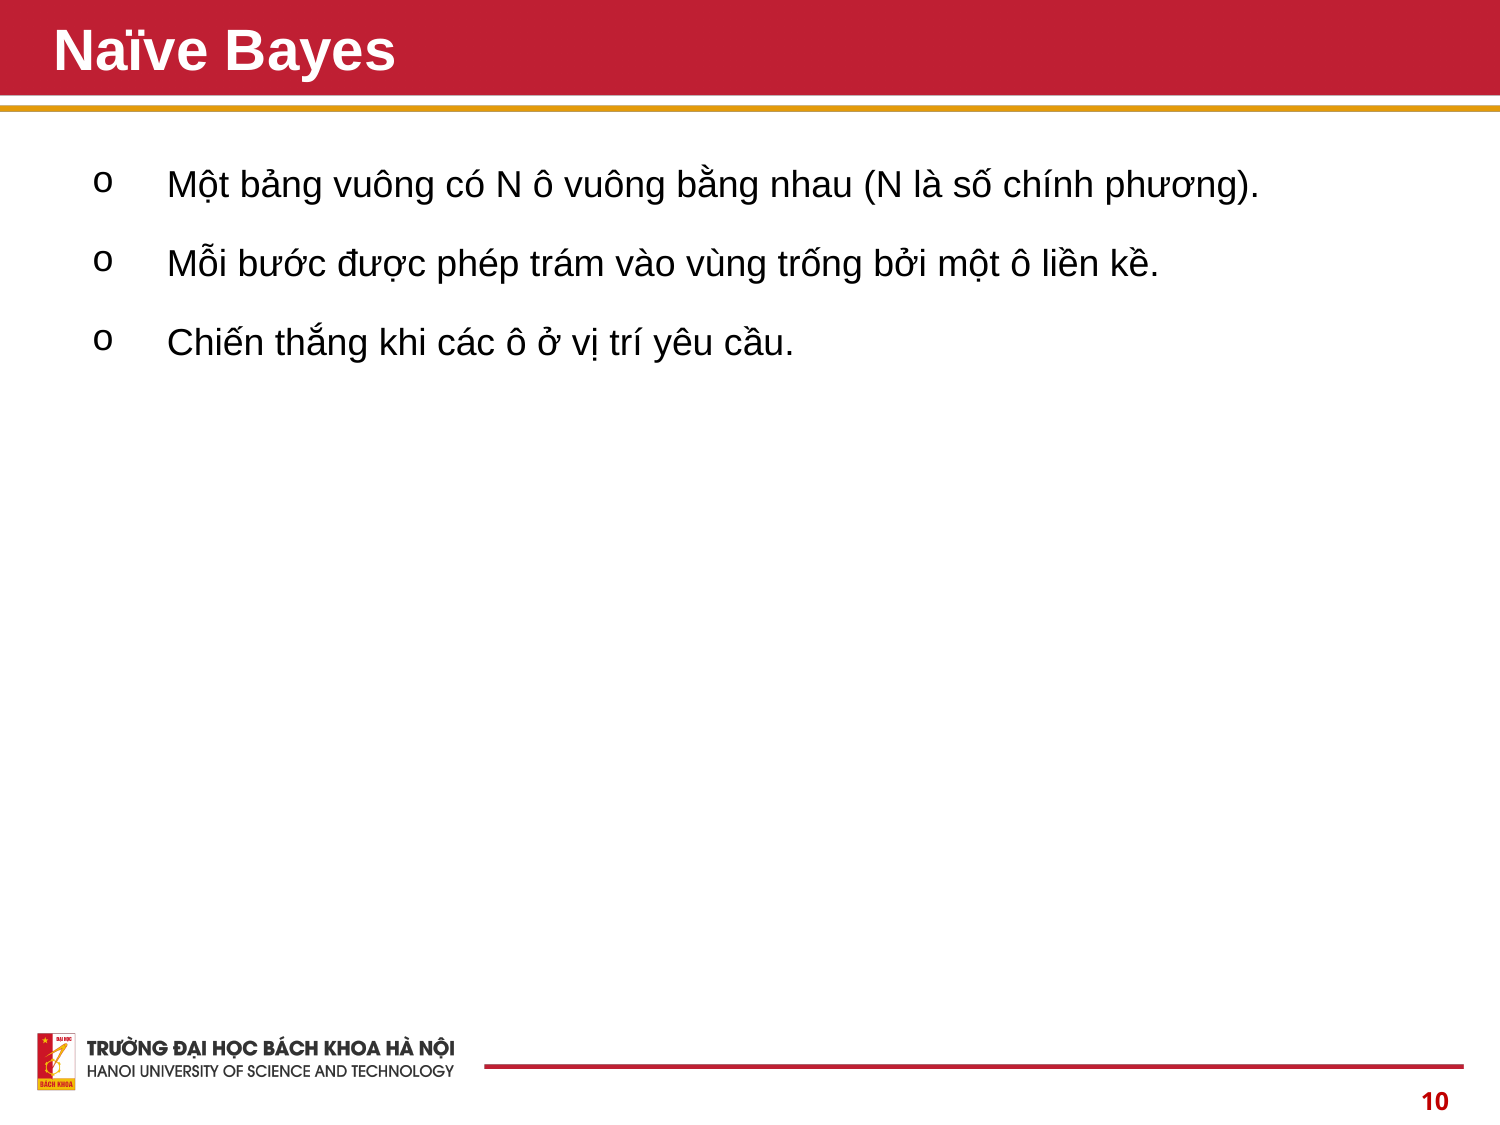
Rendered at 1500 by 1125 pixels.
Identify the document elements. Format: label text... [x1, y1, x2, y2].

title Naïve Bayes [38, 12, 1462, 87]
picture [0, 0, 1500, 1125]
text_box Một bảng vuông có N ô vuông bằng nhau (N là số chính phương). Mỗi bước được phép trám vào vùng trống bởi một ô liền kề. Chiến thắng khi các ô ở vị trí yêu cầu. [76, 143, 1429, 812]
slide_number 10 [1126, 1078, 1464, 1125]
